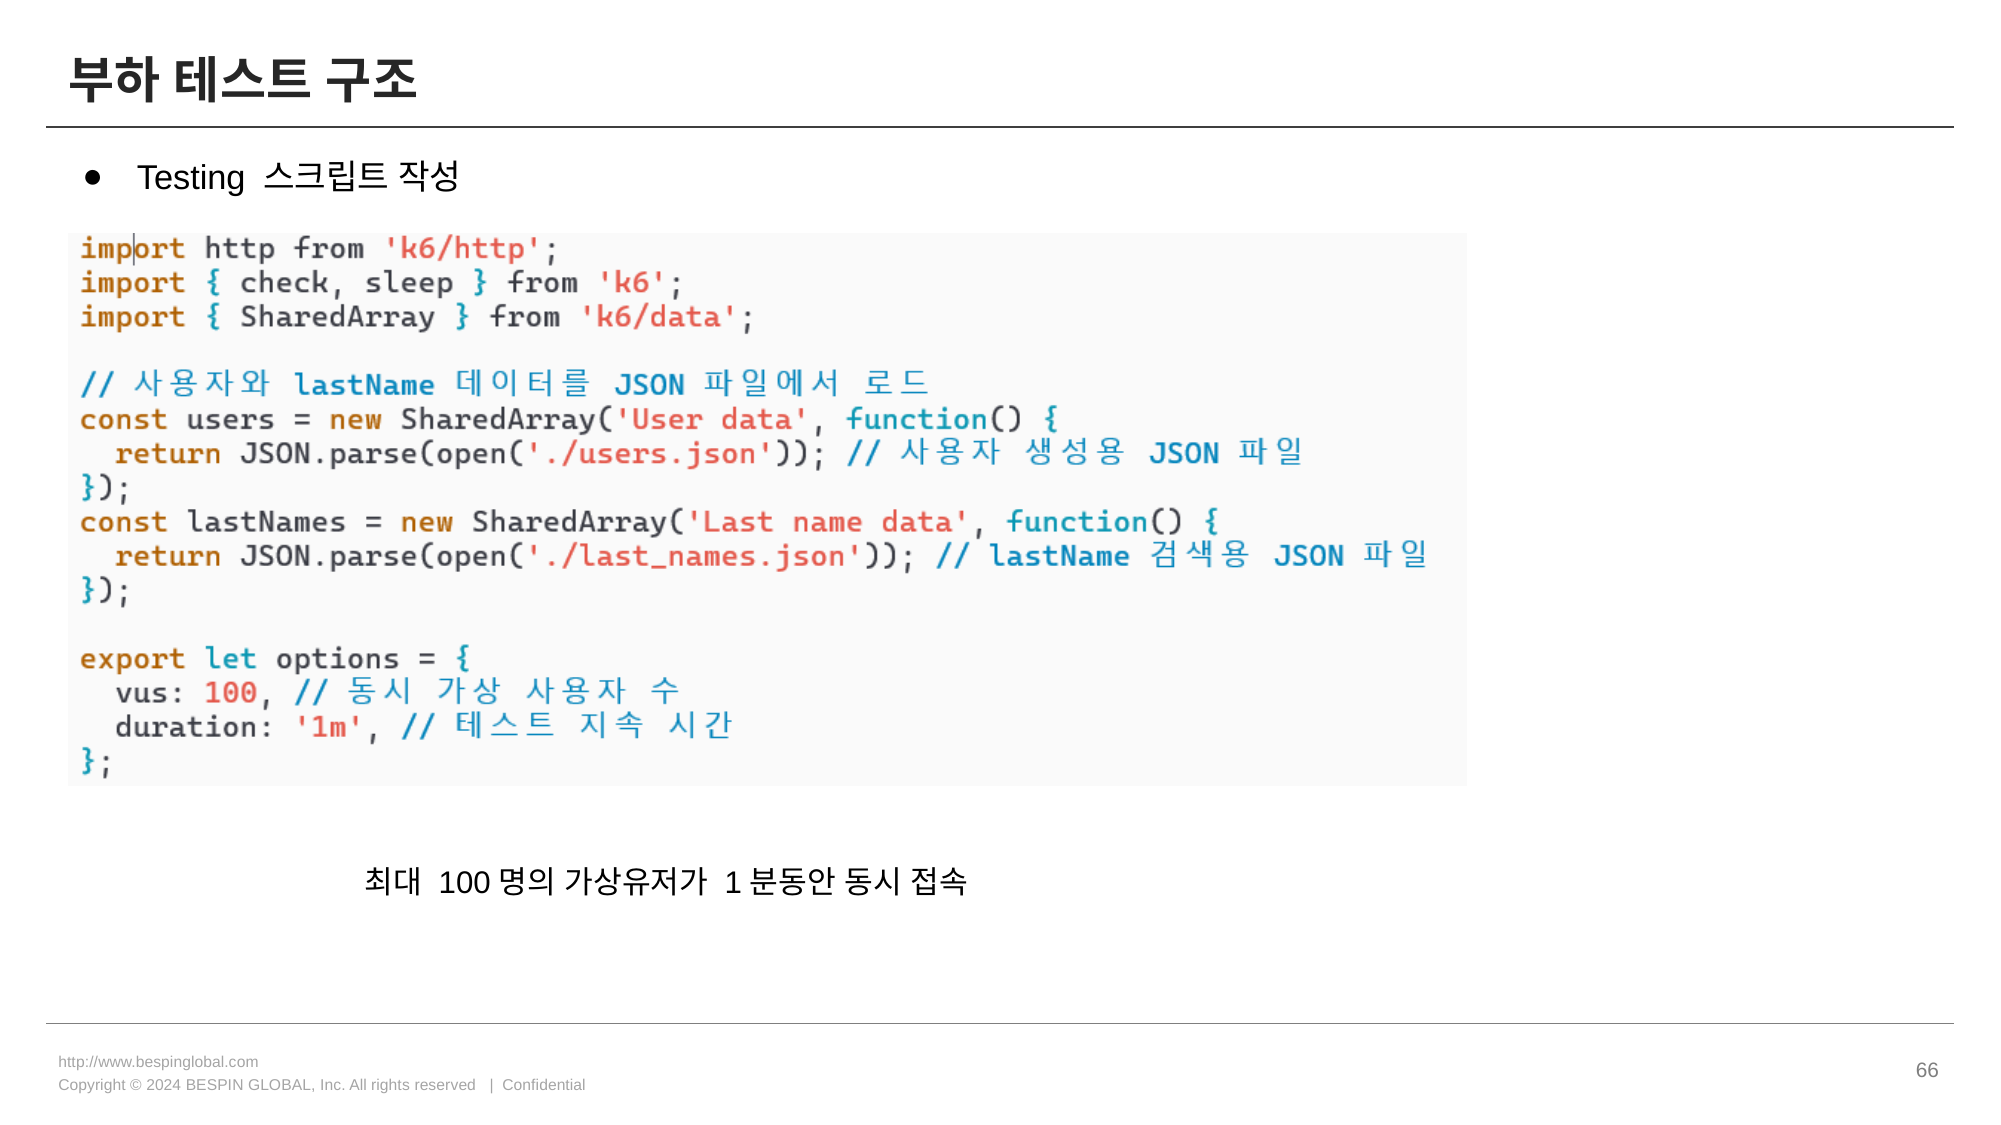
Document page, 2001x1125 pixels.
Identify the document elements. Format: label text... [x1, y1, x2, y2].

text_box 최대 100명의 가상유저가 1분동안 동시 접속 [349, 847, 1046, 932]
text_box Testing 스크립트 작성 [46, 133, 1939, 510]
picture [67, 232, 1467, 786]
title 부하 테스트 구조 [68, 40, 1840, 125]
